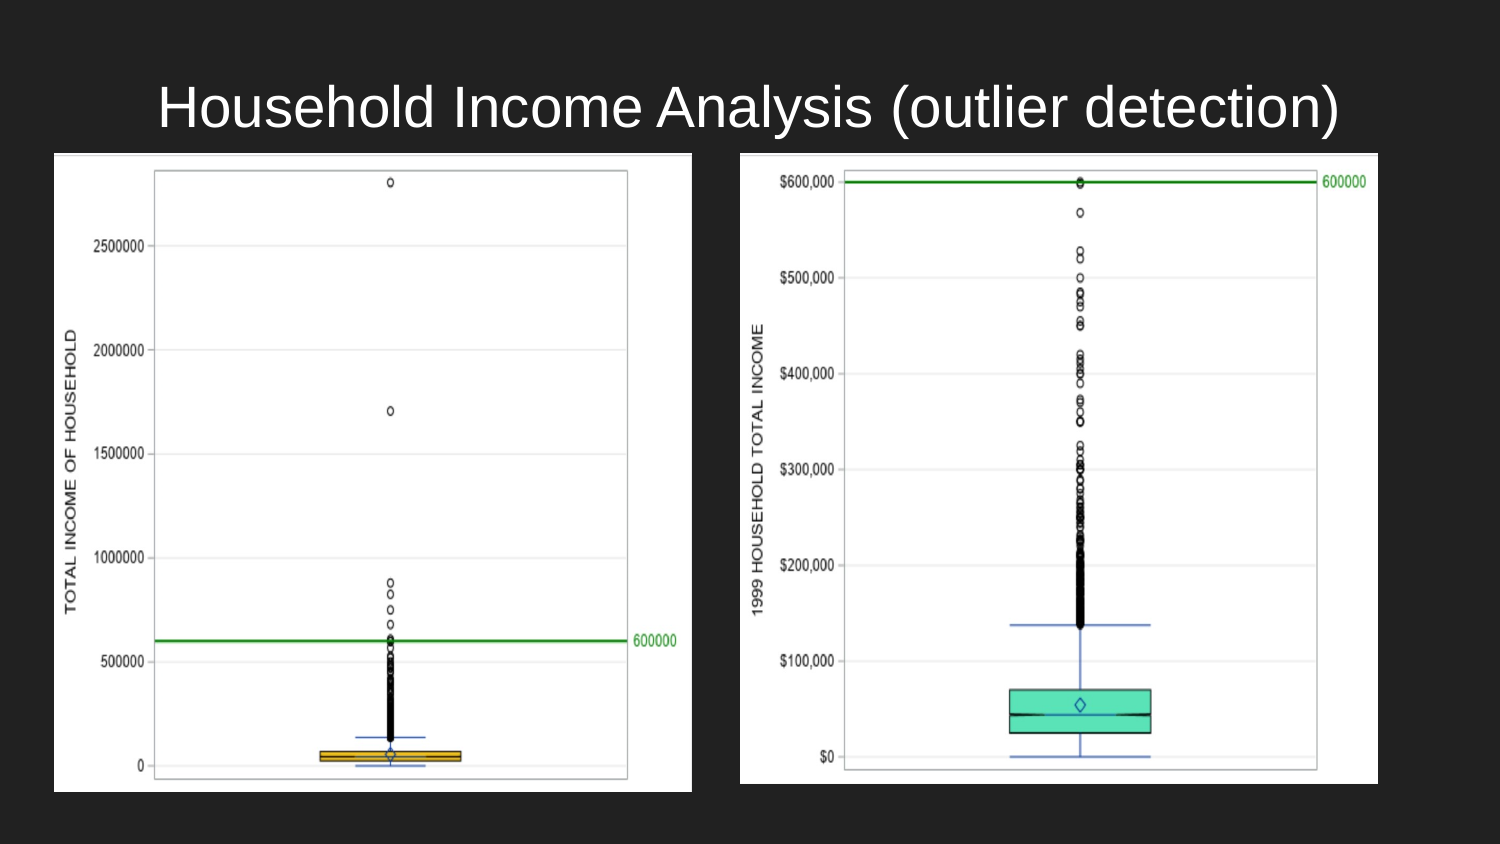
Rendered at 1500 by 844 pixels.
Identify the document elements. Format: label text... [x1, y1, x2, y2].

title Household Income Analysis (outlier detection) [75, 33, 1425, 175]
picture [739, 153, 1378, 784]
picture [54, 153, 693, 792]
